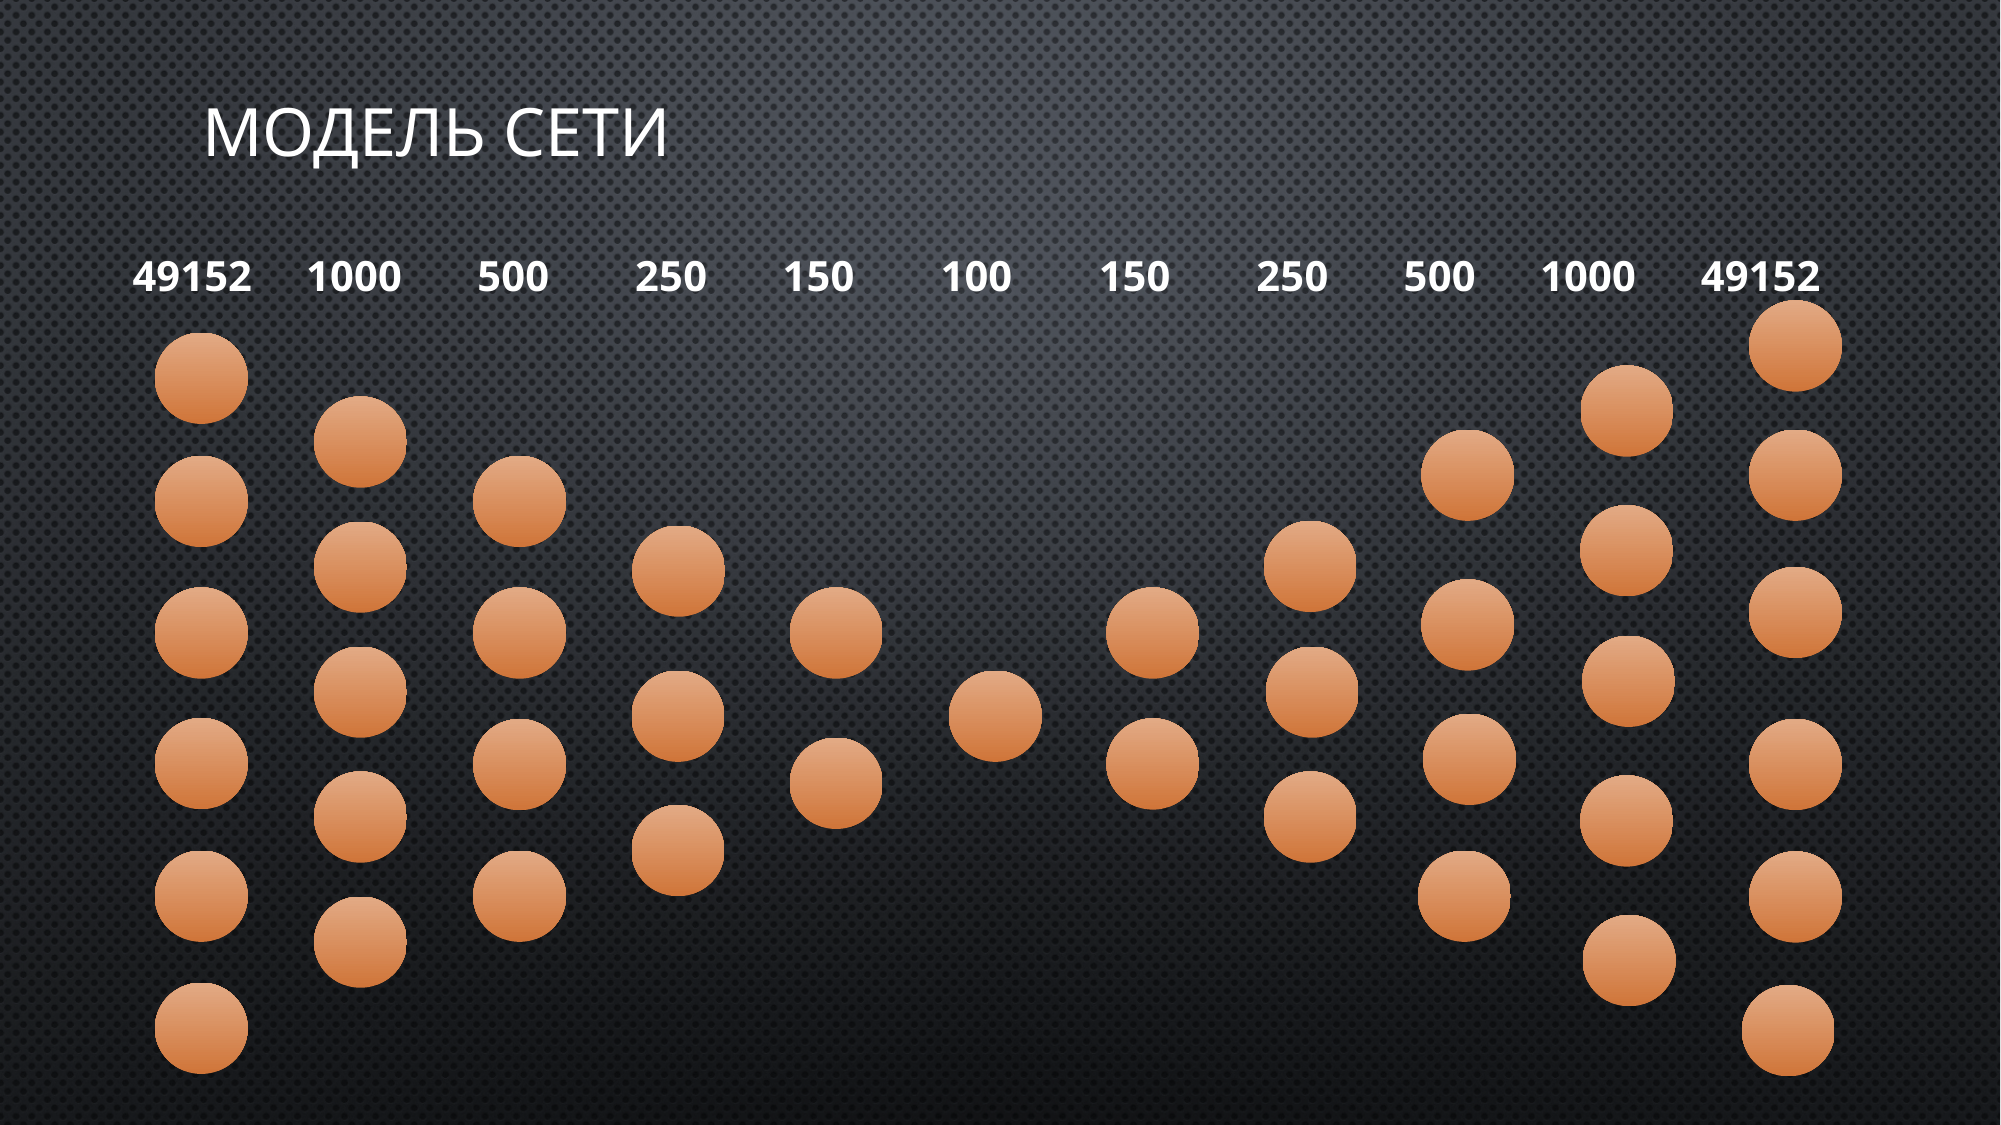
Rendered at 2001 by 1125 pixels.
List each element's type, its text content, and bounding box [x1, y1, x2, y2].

text_box [1421, 579, 1515, 671]
text_box [473, 455, 566, 548]
text_box [1265, 646, 1359, 738]
text_box [473, 587, 566, 679]
text_box [1741, 985, 1835, 1077]
text_box [789, 737, 883, 830]
text_box [1263, 771, 1357, 863]
text_box [1106, 718, 1200, 810]
title Модель сети [187, 19, 1813, 211]
text_box [631, 805, 725, 897]
text_box [1423, 713, 1516, 806]
text_box [154, 718, 248, 810]
text_box [1582, 915, 1676, 1007]
text_box [1749, 566, 1842, 659]
text_box [1421, 429, 1515, 521]
text_box [314, 896, 407, 988]
text_box [154, 332, 248, 424]
text_box [1749, 429, 1842, 521]
text_box [314, 521, 407, 613]
text_box [1418, 850, 1511, 942]
text_box [1749, 851, 1842, 943]
text_box [314, 771, 407, 863]
text_box [632, 525, 726, 617]
text_box [1580, 505, 1674, 597]
text_box [1749, 300, 1842, 392]
text_box [314, 396, 407, 488]
text_box [154, 982, 248, 1074]
text_box [154, 850, 248, 942]
text_box [1263, 520, 1357, 613]
text_box [473, 719, 566, 811]
text_box [1580, 775, 1674, 867]
text_box [631, 670, 725, 762]
text_box [948, 670, 1042, 762]
text_box [154, 455, 248, 548]
text_box [1106, 587, 1200, 679]
text_box [314, 646, 407, 738]
text_box [1582, 635, 1676, 727]
text_box [789, 587, 883, 679]
text_box [1749, 718, 1842, 811]
text_box [154, 587, 248, 679]
list 49152 1000 500 250 150 100 150 250 500 1000 49152 [106, 211, 1918, 338]
text_box [1580, 365, 1674, 457]
text_box [473, 850, 566, 942]
